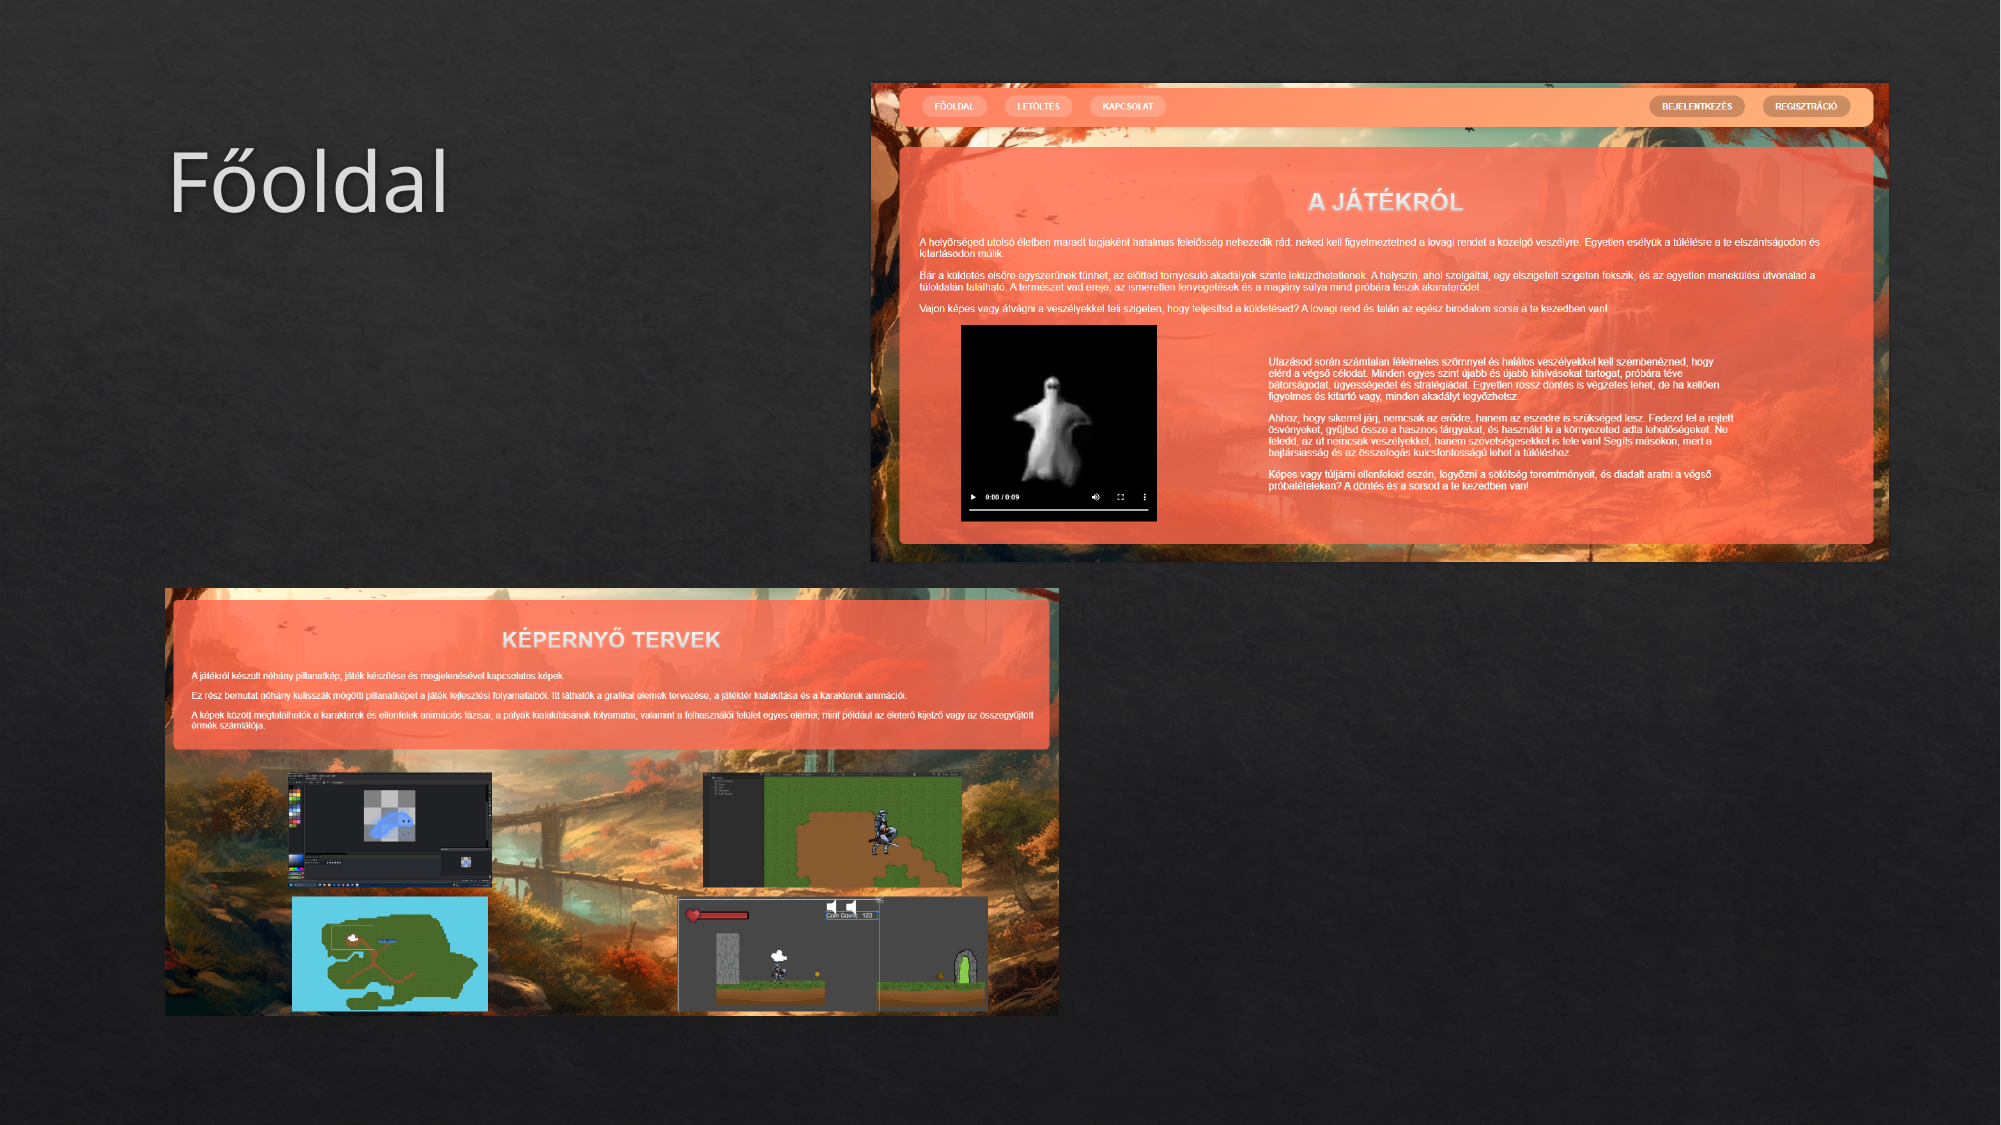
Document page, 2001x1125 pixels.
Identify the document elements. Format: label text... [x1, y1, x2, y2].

title Főoldal [151, 99, 863, 260]
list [871, 82, 1890, 562]
picture [164, 588, 1059, 1016]
